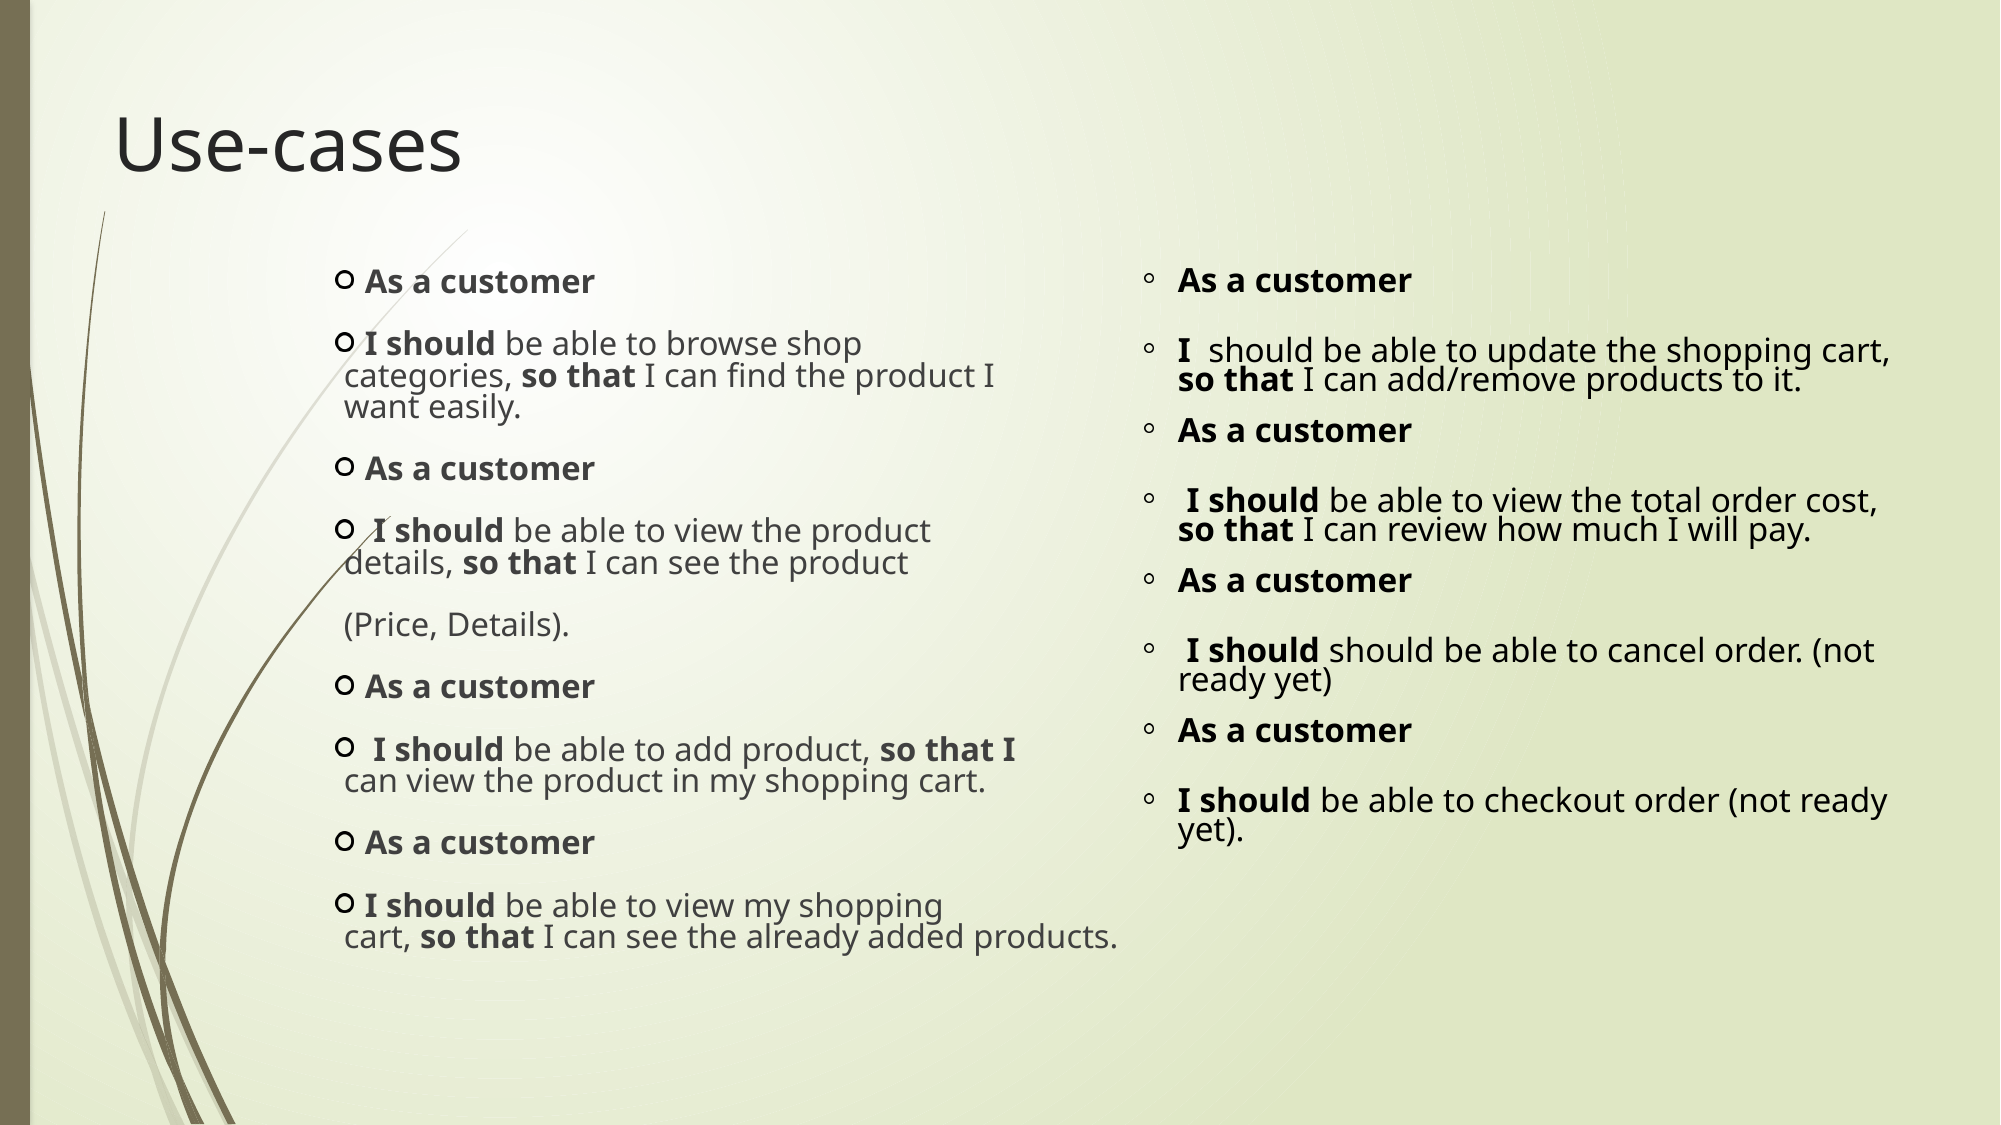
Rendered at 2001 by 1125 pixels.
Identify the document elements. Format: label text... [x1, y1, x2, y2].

text_box As a customer I should be able to update the shopping cart, so that I can add/remove products to it. As a customer I should be able to view the total order cost, so that I can review how much I will pay. As a customer I should should be able to cancel order. (not ready yet) As a customer I should be able to checkout order (not ready yet). [1140, 262, 1921, 1037]
picture [335, 332, 354, 352]
picture [335, 270, 354, 289]
picture [335, 519, 354, 539]
picture [335, 893, 354, 913]
picture [1144, 573, 1154, 584]
list As a customer I should be able to browse shop categories, so that I can find the product I want easily. As a customer I should be able to view the product details, so that I can see the product (Price, Details). As a customer I should be able to add product, so that I can view the product in my shopping cart. As a customer I should be able to view my shopping cart, so that I can see the already added products. [327, 263, 1140, 974]
picture [1144, 423, 1154, 433]
picture [335, 737, 354, 757]
picture [1144, 723, 1154, 734]
picture [335, 675, 354, 695]
picture [1144, 493, 1154, 503]
picture [1144, 343, 1154, 353]
picture [1144, 793, 1154, 804]
picture [1144, 643, 1154, 653]
picture [335, 831, 354, 851]
picture [335, 457, 354, 476]
picture [1144, 273, 1154, 283]
title Use-cases [98, 88, 1901, 207]
